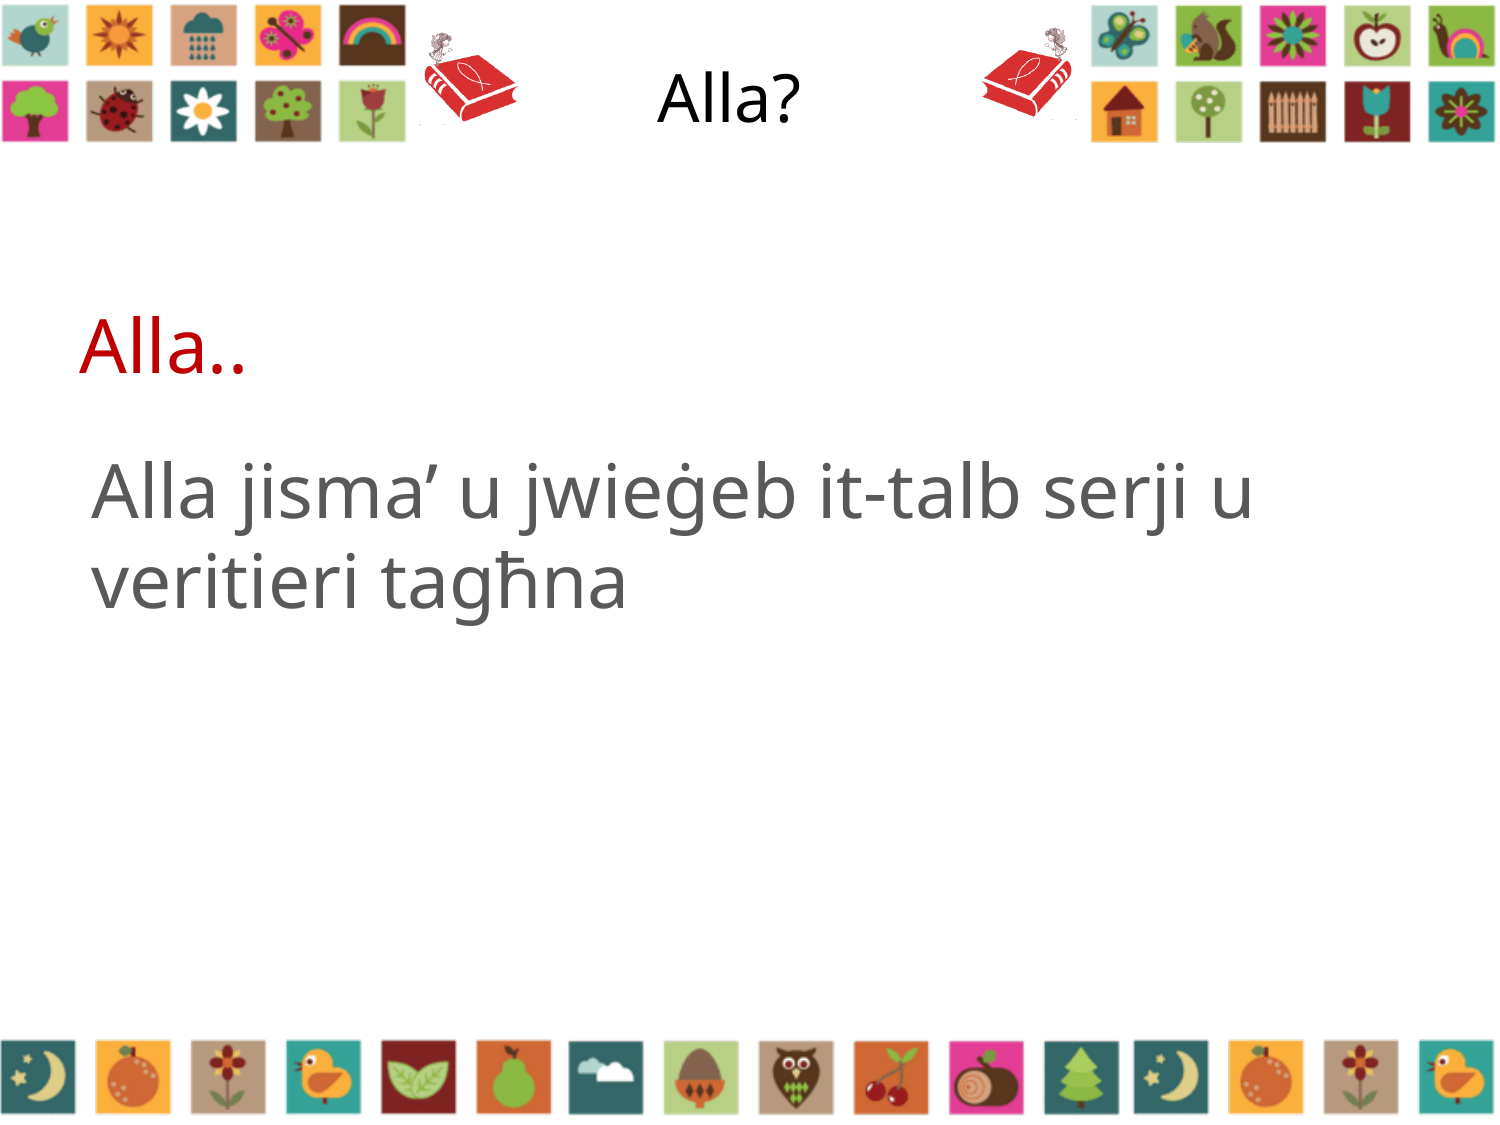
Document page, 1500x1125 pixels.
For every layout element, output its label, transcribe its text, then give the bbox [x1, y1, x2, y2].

picture [0, 3, 550, 150]
text_box Alla? [425, 48, 1071, 144]
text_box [0, 1028, 1500, 1118]
picture [950, 3, 1500, 150]
text_box Alla jisma’ u jwieġeb it-talb serji u veritieri tagħna [76, 436, 1424, 632]
text_box Alla.. [64, 290, 1412, 396]
